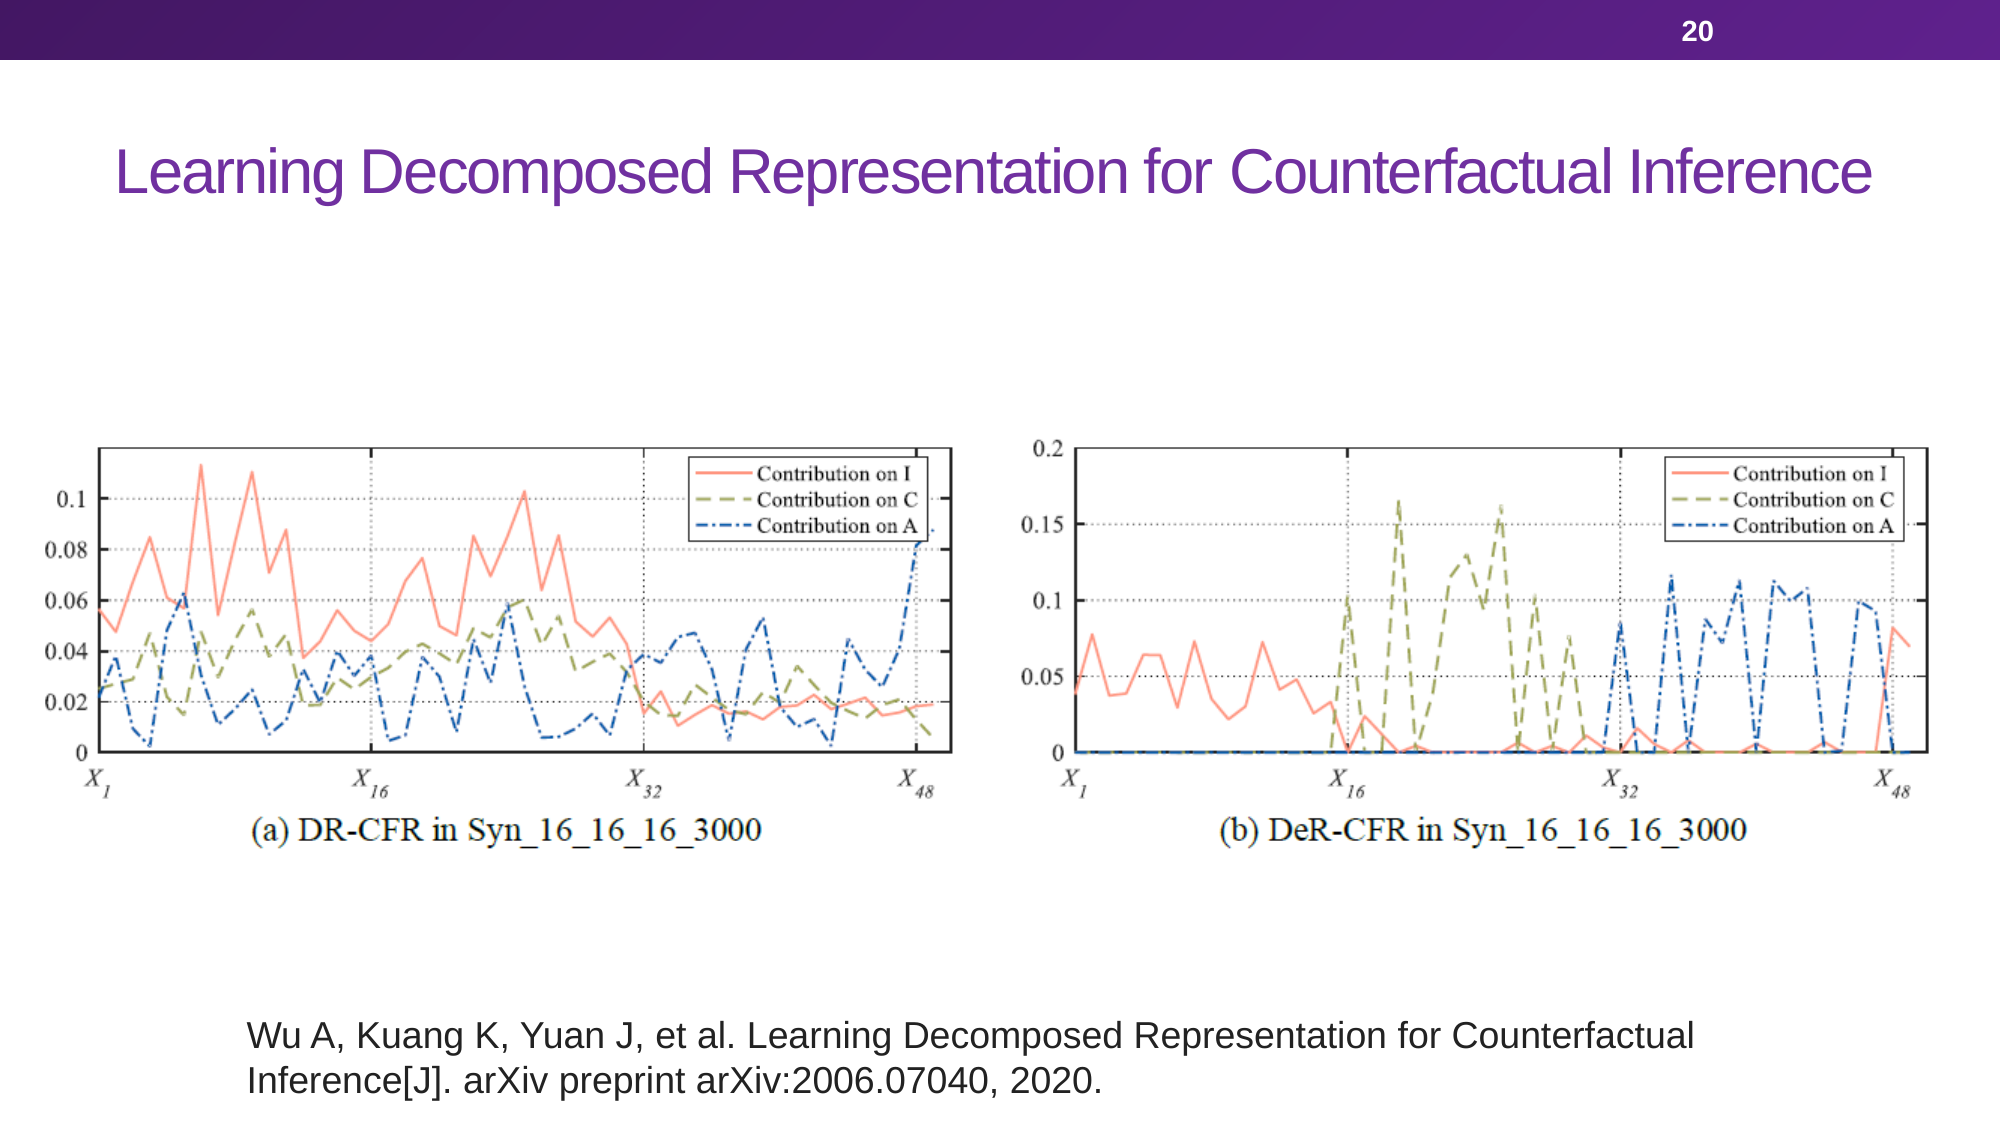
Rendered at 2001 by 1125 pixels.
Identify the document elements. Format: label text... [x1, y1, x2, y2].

slide_number 20 [1666, 3, 1900, 57]
picture [29, 416, 1971, 869]
title Learning Decomposed Representation for Counterfactual Inference [99, 87, 1900, 250]
text_box Wu A, Kuang K, Yuan J, et al. Learning Decomposed Representation for Counterfactual Inference[J]. arXiv preprint arXiv:2006.07040, 2020. [231, 1003, 1900, 1109]
